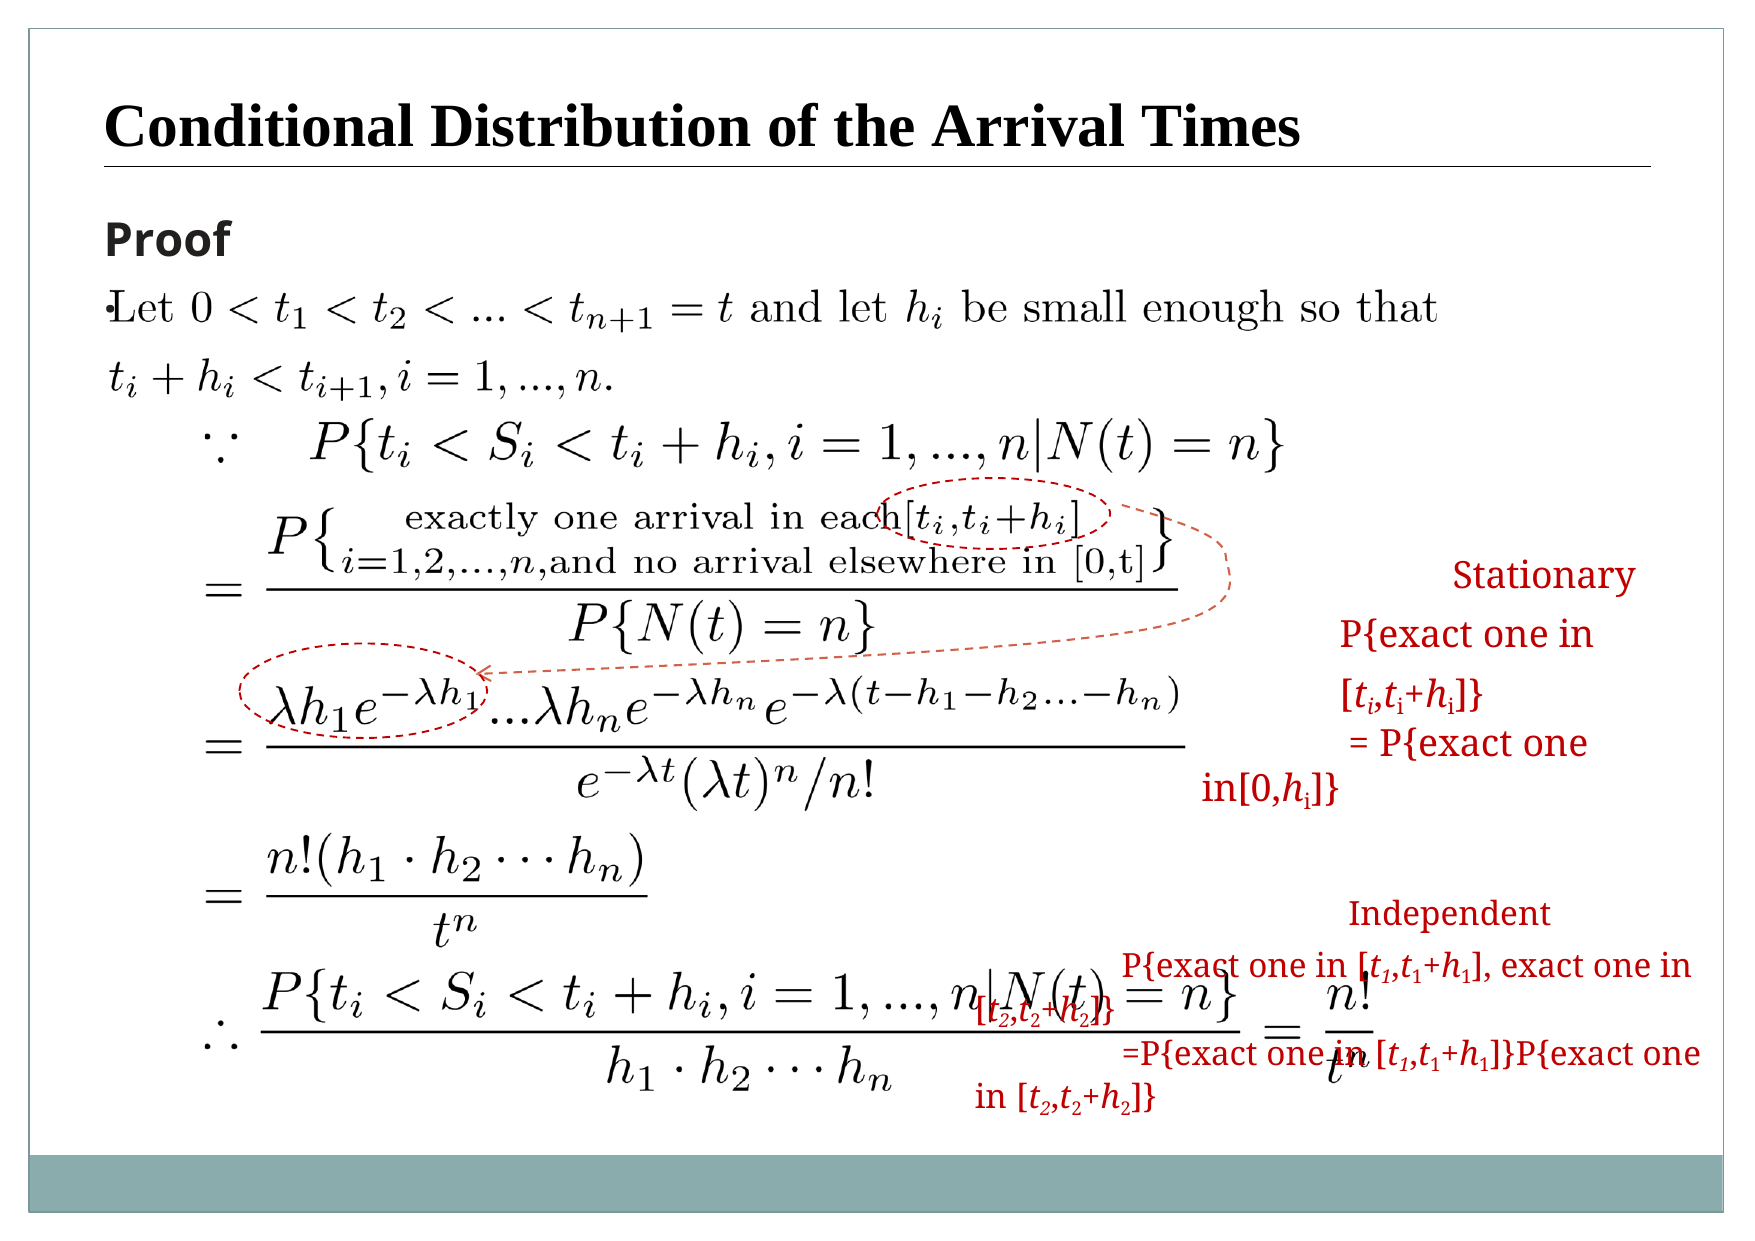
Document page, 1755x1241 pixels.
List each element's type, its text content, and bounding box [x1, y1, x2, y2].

text_box [877, 478, 1111, 549]
text_box [239, 643, 488, 738]
text_box [1121, 503, 1131, 509]
text_box Stationary P{exact one in [ti,ti+hi]} = P{exact one in[0,hi]} Independent P{exact one in [t1,t1+h1], exact one in [t2,t2+h2]} =P{exact one in [t1,t1+h1]}P{exact one in [t2,t2+h2]} [972, 536, 1737, 1120]
text_box [1149, 512, 1159, 517]
text_box [833, 655, 843, 659]
text_box [935, 649, 945, 653]
text_box Proof. [101, 209, 239, 322]
text_box [673, 663, 683, 667]
text_box [1135, 508, 1145, 513]
text_box [1190, 526, 1200, 532]
text_box [478, 664, 493, 682]
text_box [204, 418, 1374, 1091]
text_box [109, 289, 1437, 401]
text_box [1177, 521, 1186, 527]
text_box [1163, 516, 1172, 522]
title Conditional Distribution of the Arrival Times [101, 84, 1653, 293]
text_box [775, 658, 785, 662]
text_box [702, 662, 712, 666]
